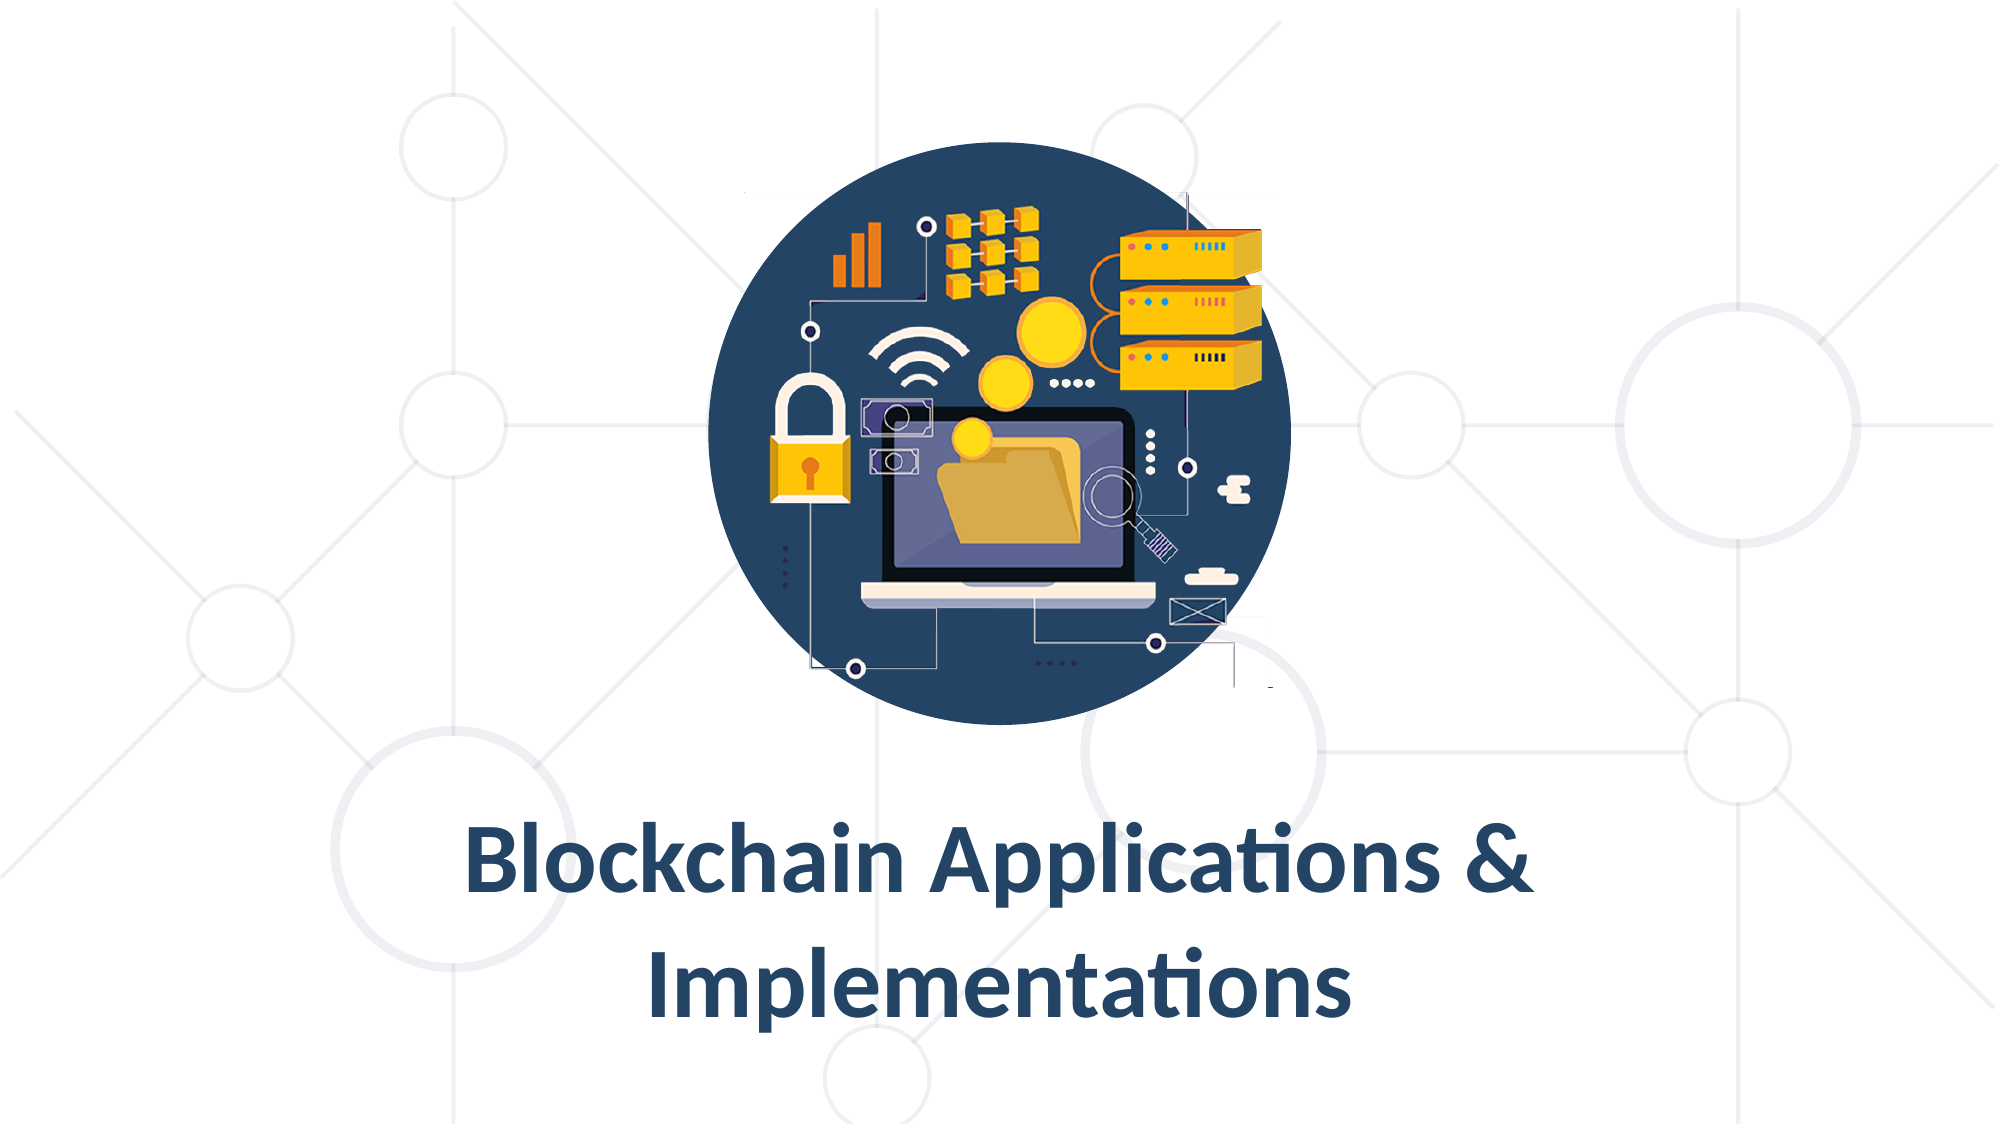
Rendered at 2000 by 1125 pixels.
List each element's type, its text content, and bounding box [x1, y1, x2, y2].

list Blockchain Applications & Implementations [100, 848, 1899, 975]
picture [494, 0, 1458, 688]
